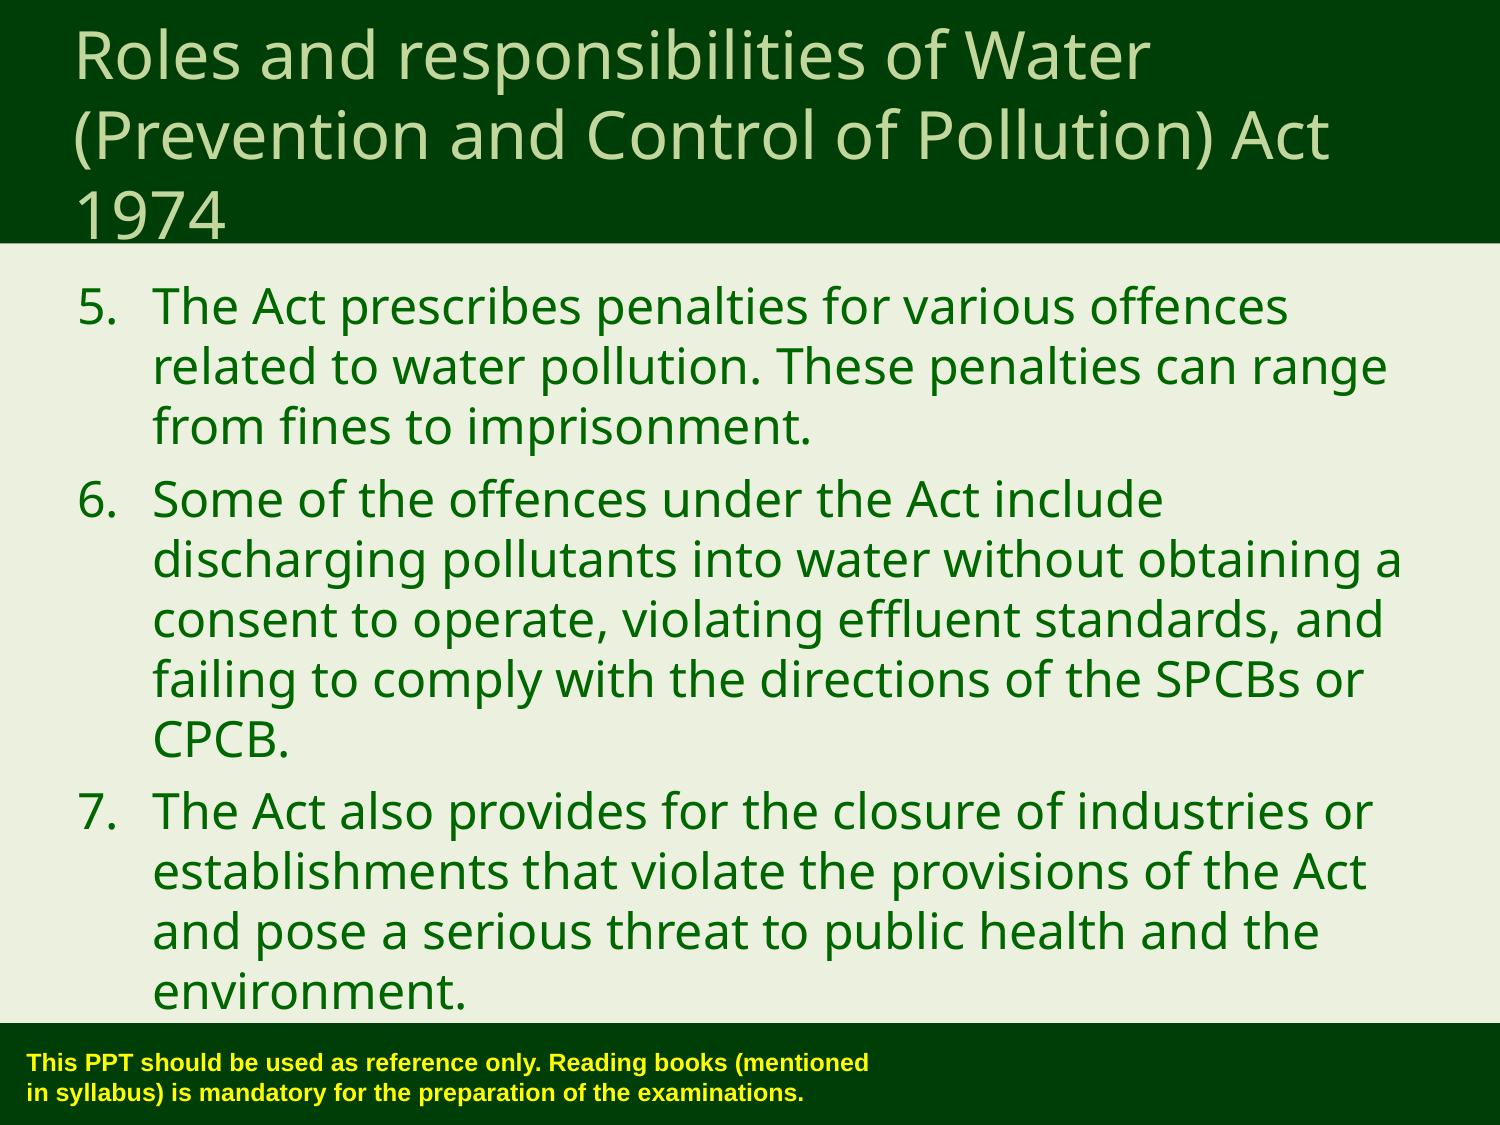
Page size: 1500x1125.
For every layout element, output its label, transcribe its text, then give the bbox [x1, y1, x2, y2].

text_box Roles and responsibilities of Water (Prevention and Control of Pollution) Act 1974 [58, 30, 1471, 235]
text_box The Act prescribes penalties for various offences related to water pollution. These penalties can range from fines to imprisonment. Some of the offences under the Act include discharging pollutants into water without obtaining a consent to operate, violating effluent standards, and failing to comply with the directions of the SPCBs or CPCB. The Act also provides for the closure of industries or establishments that violate the provisions of the Act and pose a serious threat to public health and the environment. [62, 267, 1450, 988]
